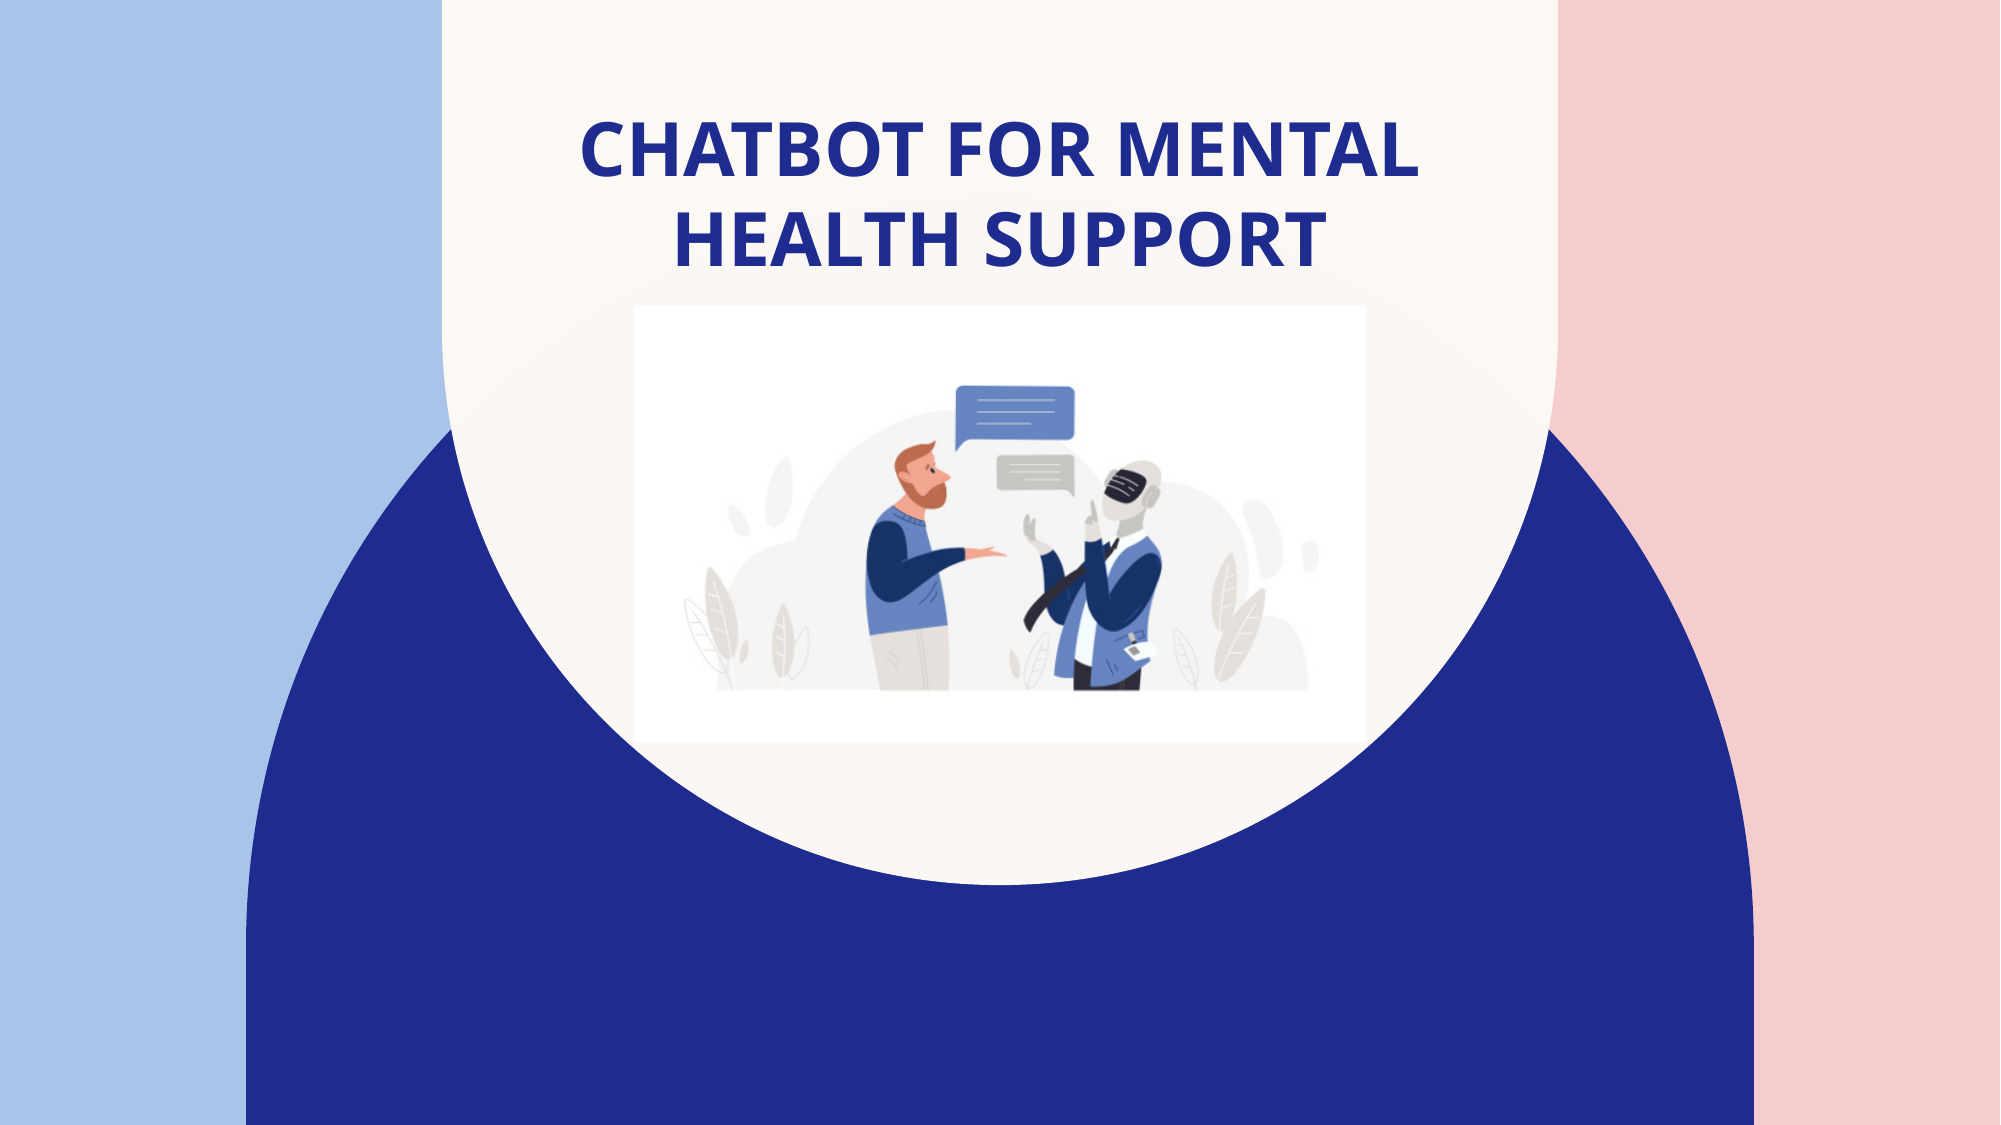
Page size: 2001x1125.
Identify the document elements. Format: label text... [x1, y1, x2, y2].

picture [634, 305, 1366, 742]
title Chatbot for mental health support [475, 0, 1525, 507]
